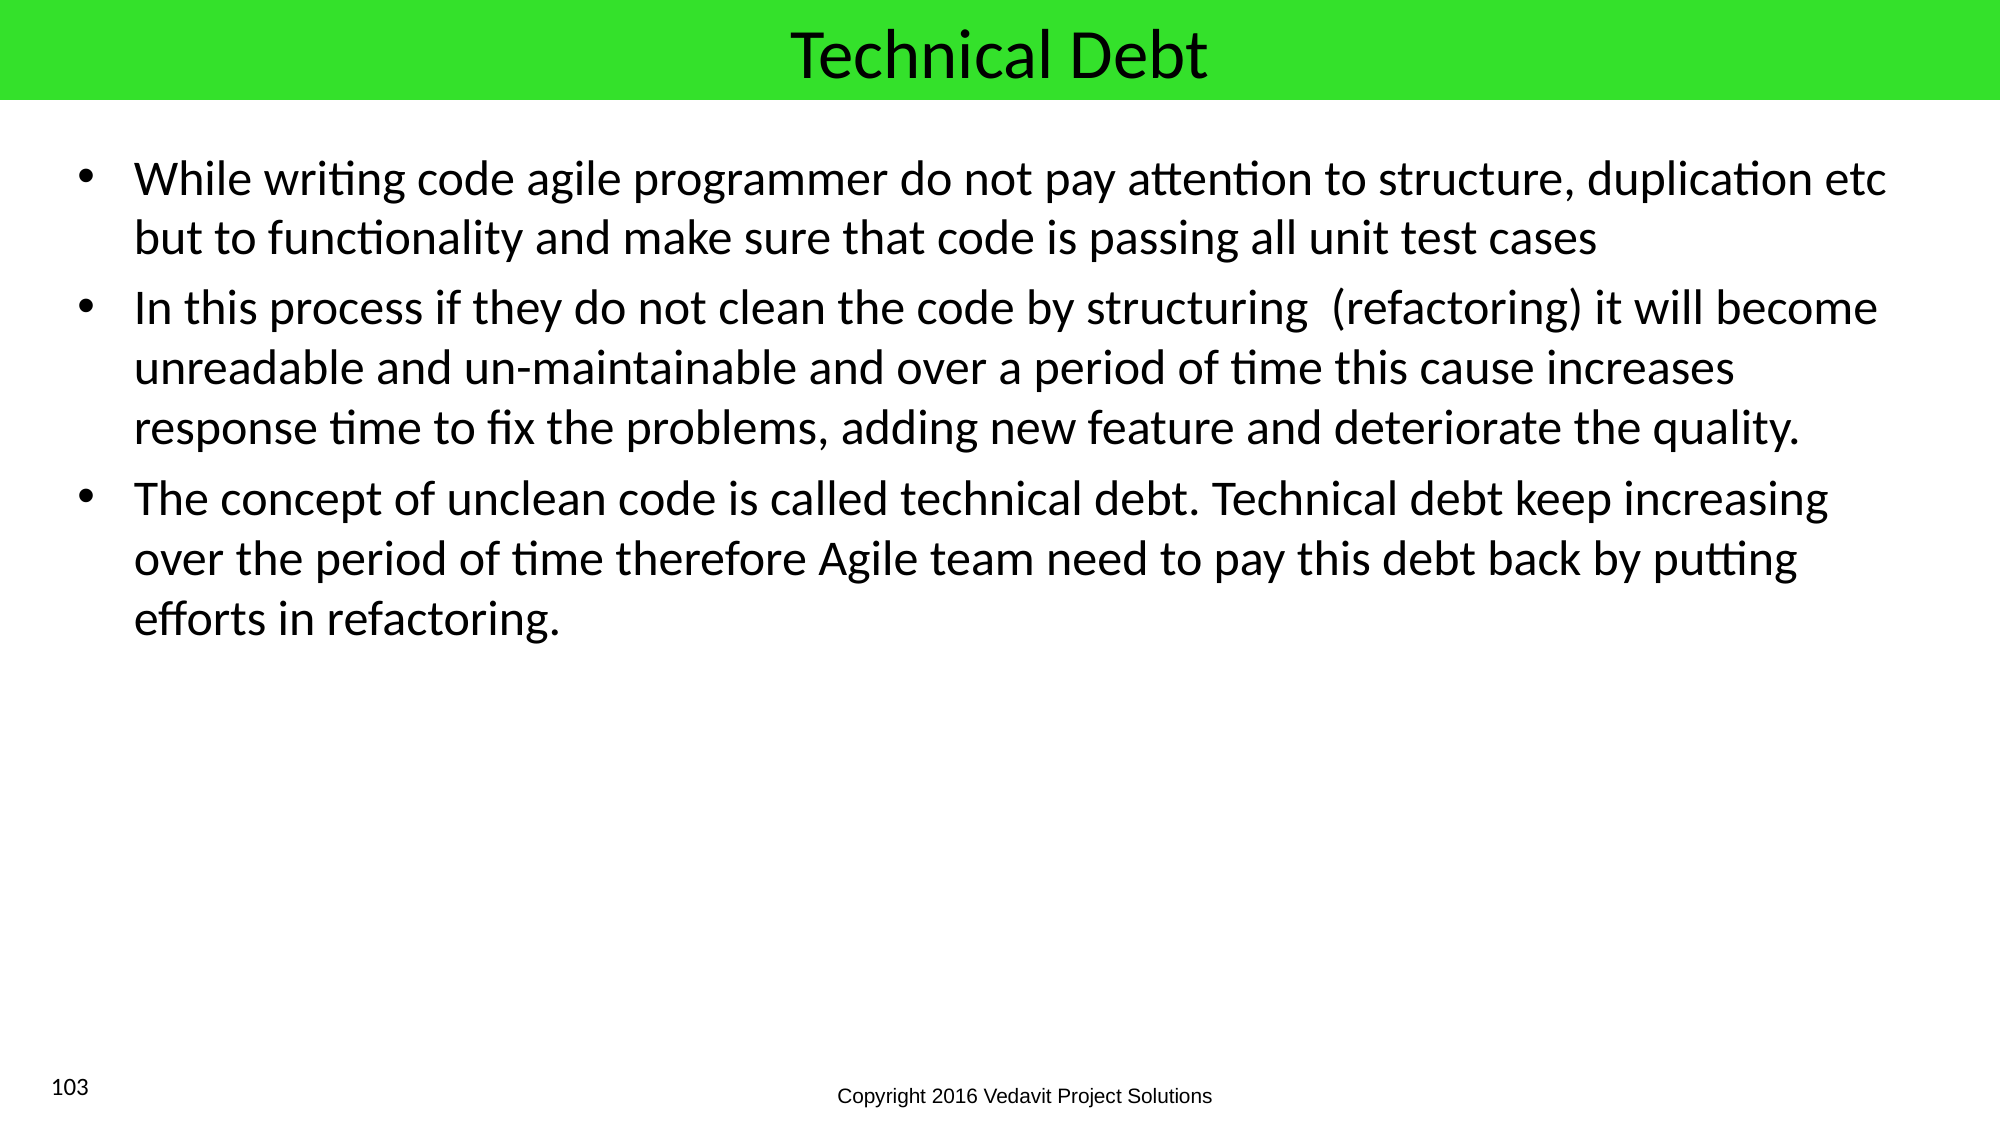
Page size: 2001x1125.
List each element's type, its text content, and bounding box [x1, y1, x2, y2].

title Technical Debt [0, 0, 2000, 100]
slide_number 103 [3, 1055, 137, 1116]
list While writing code agile programmer do not pay attention to structure, duplication etc but to functionality and make sure that code is passing all unit test cases In this process if they do not clean the code by structuring (refactoring) it will become unreadable and un-maintainable and over a period of time this cause increases response time to fix the problems, adding new feature and deteriorate the quality. The concept of unclean code is called technical debt. Technical debt keep increasing over the period of time therefore Agile team need to pay this debt back by putting efforts in refactoring. [62, 137, 1938, 1013]
